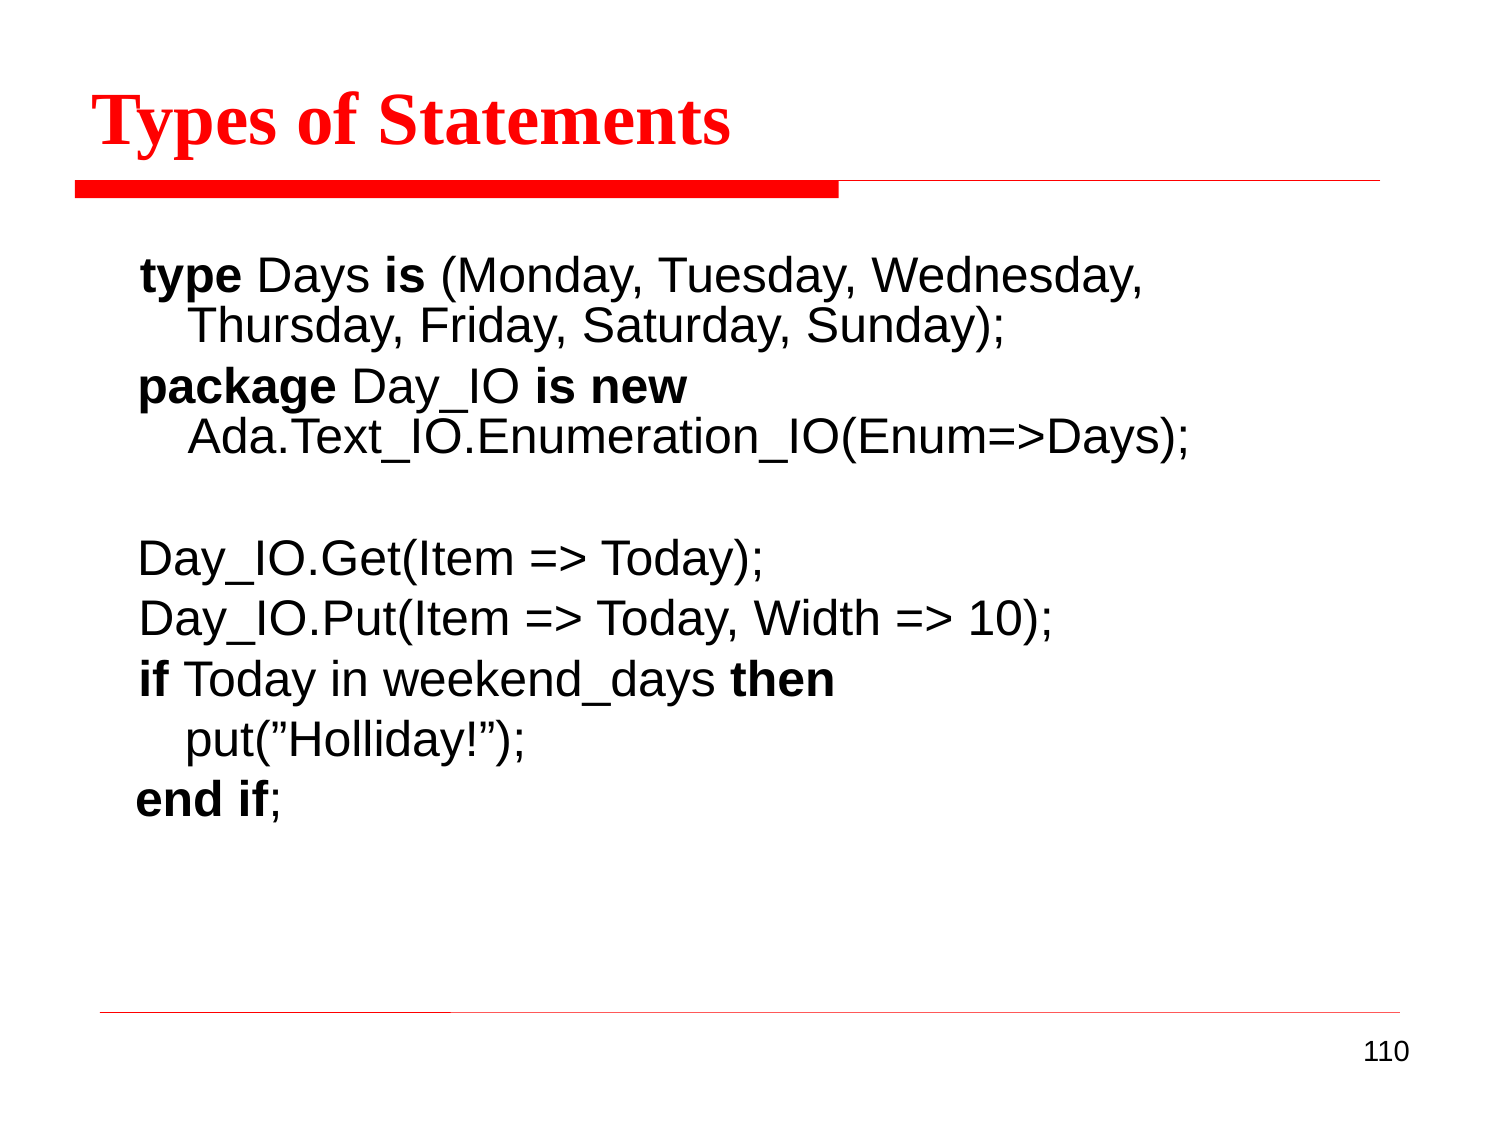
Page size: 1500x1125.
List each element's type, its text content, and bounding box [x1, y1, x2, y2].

text_box package Day_IO is new [137, 371, 688, 414]
text_box Day_IO.Get(Item => Today); [137, 542, 766, 585]
text_box Types of Statements [91, 89, 733, 161]
text_box Ada.Text_IO.Enumeration_IO(Enum=>Days); [187, 420, 1192, 464]
text_box Day_IO.Put(Item => Today, Width => 10); if Today in weekend_days then [138, 602, 1055, 707]
text_box put(”Holliday!”); [184, 724, 527, 767]
text_box type Days is (Monday, Tuesday, Wednesday, [139, 260, 1145, 303]
text_box Thursday, Friday, Saturday, Sunday); [186, 309, 1007, 353]
text_box end if; [135, 784, 283, 827]
slide_number 110 [1074, 1024, 1426, 1103]
